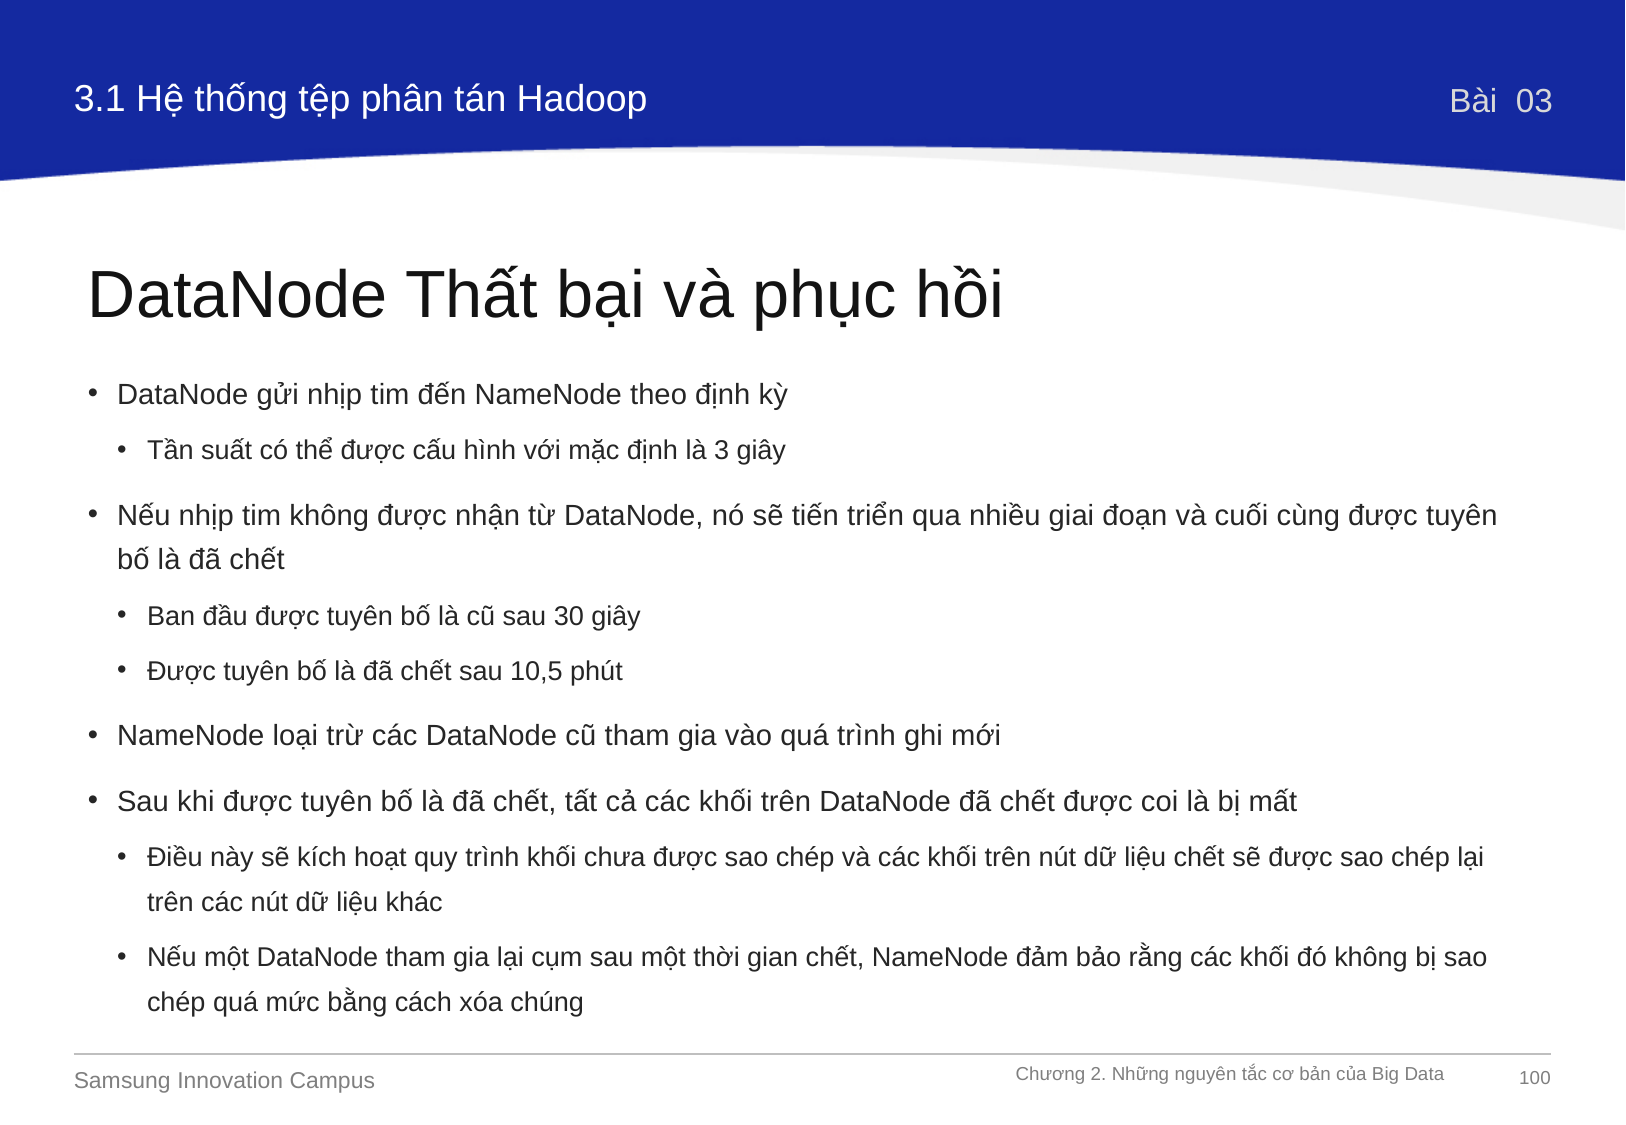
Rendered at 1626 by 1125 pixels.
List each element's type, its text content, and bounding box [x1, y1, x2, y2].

list DataNode Thất bại và phục hồi [87, 249, 1531, 331]
list Bài 03 [1423, 79, 1554, 120]
picture [0, 0, 1625, 1125]
list 3.1 Hệ thống tệp phân tán Hadoop [73, 73, 1308, 119]
list DataNode gửi nhịp tim đến NameNode theo định kỳ Tần suất có thể được cấu hình với mặc định là 3 giây Nếu nhịp tim không được nhận từ DataNode, nó sẽ tiến triển qua nhiều giai đoạn và cuối cùng được tuyên bố là đã chết Ban đầu được tuyên bố là cũ sau 30 giây Được tuyên bố là đã chết sau 10,5 phút NameNode loại trừ các DataNode cũ tham gia vào quá trình ghi mới Sau khi được tuyên bố là đã chết, tất cả các khối trên DataNode đã chết được coi là bị mất Điều này sẽ kích hoạt quy trình khối chưa được sao chép và các khối trên nút dữ liệu chết sẽ được sao chép lại trên các nút dữ liệu khác Nếu một DataNode tham gia lại cụm sau một thời gian chết, NameNode đảm bảo rằng các khối đó không bị sao chép quá mức bằng cách xóa chúng [87, 365, 1531, 516]
